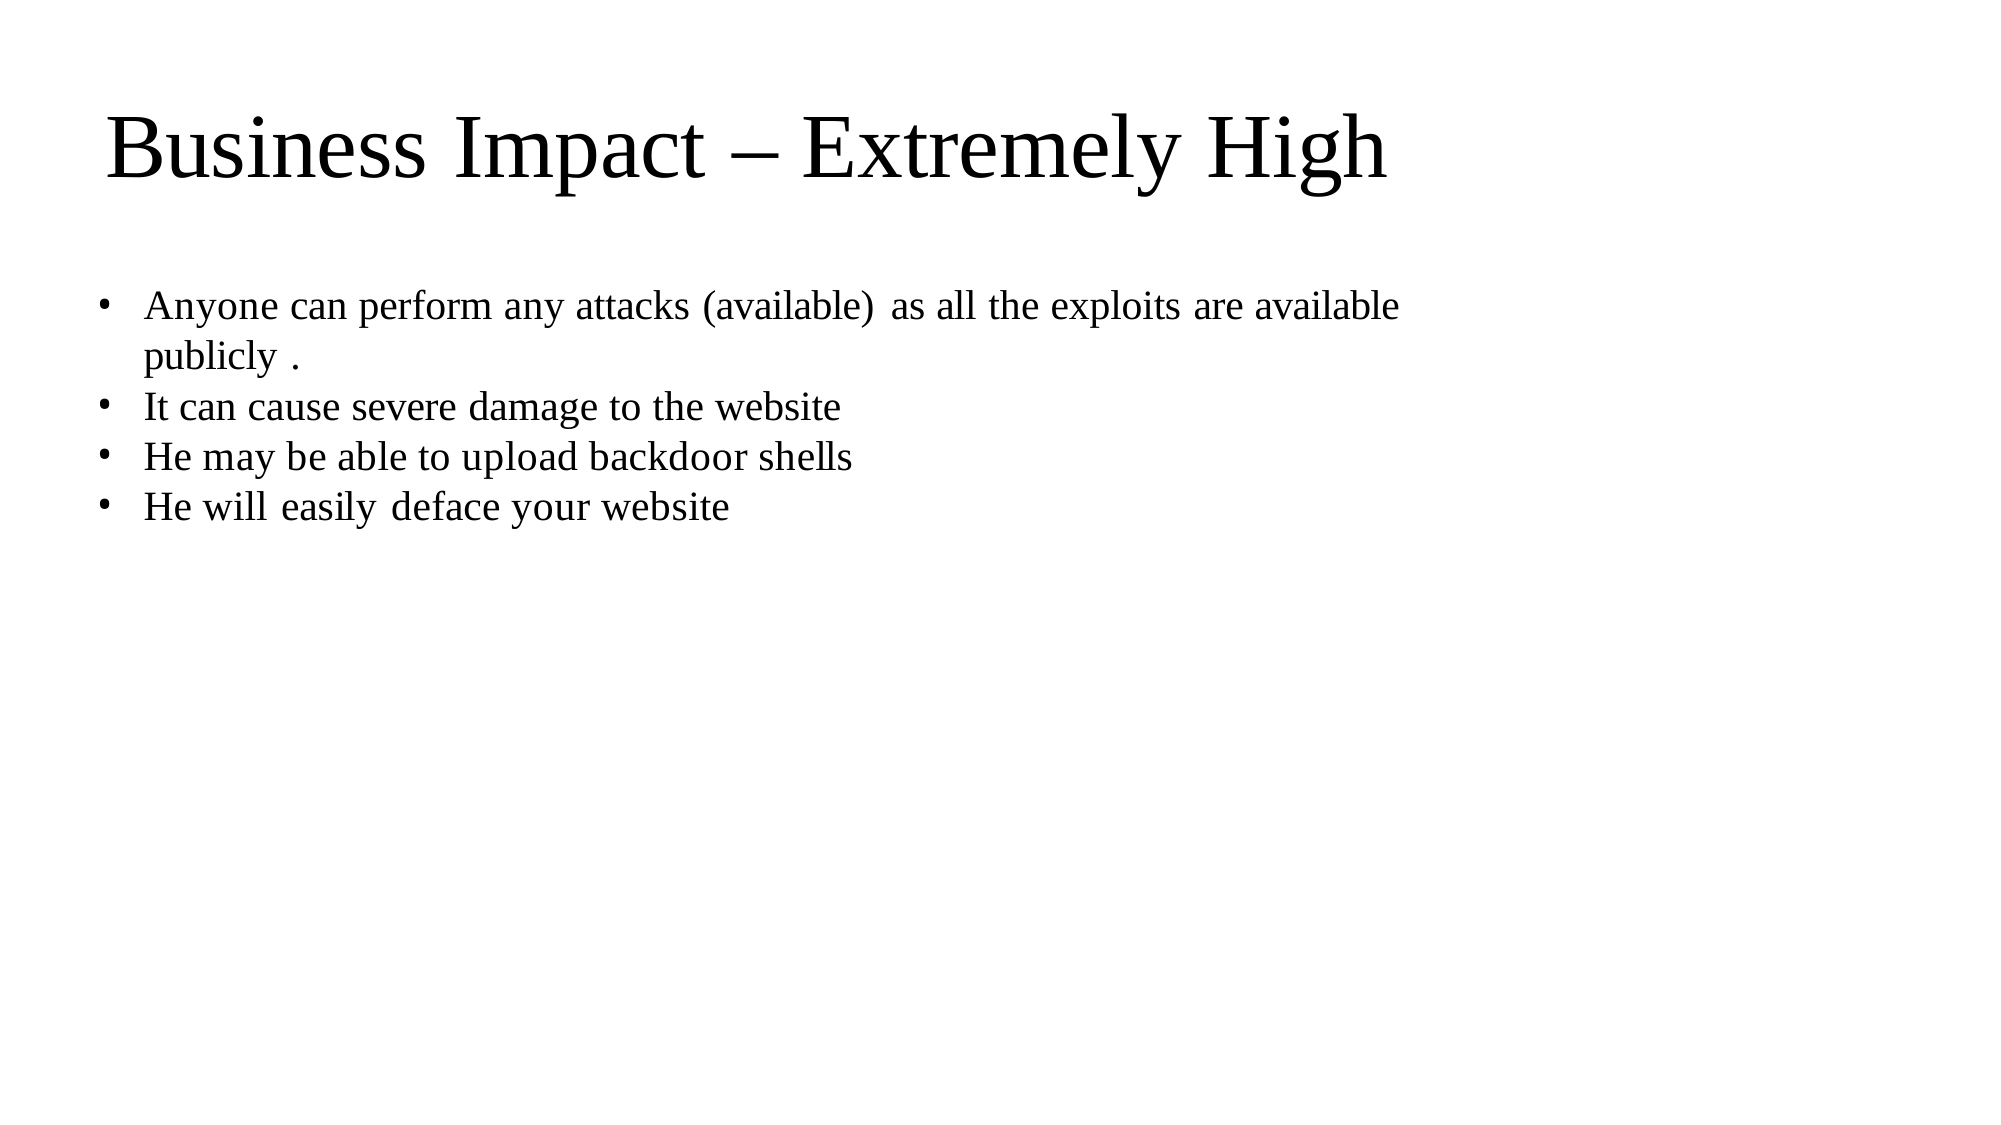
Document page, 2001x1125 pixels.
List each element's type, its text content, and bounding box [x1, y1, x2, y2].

text_box Business Impact – Extremely High [102, 83, 1391, 196]
text_box Anyone can perform any attacks (available) as all the exploits are available publicly . It can cause severe damage to the website He may be able to upload backdoor shells He will easily deface your website [94, 276, 1567, 529]
